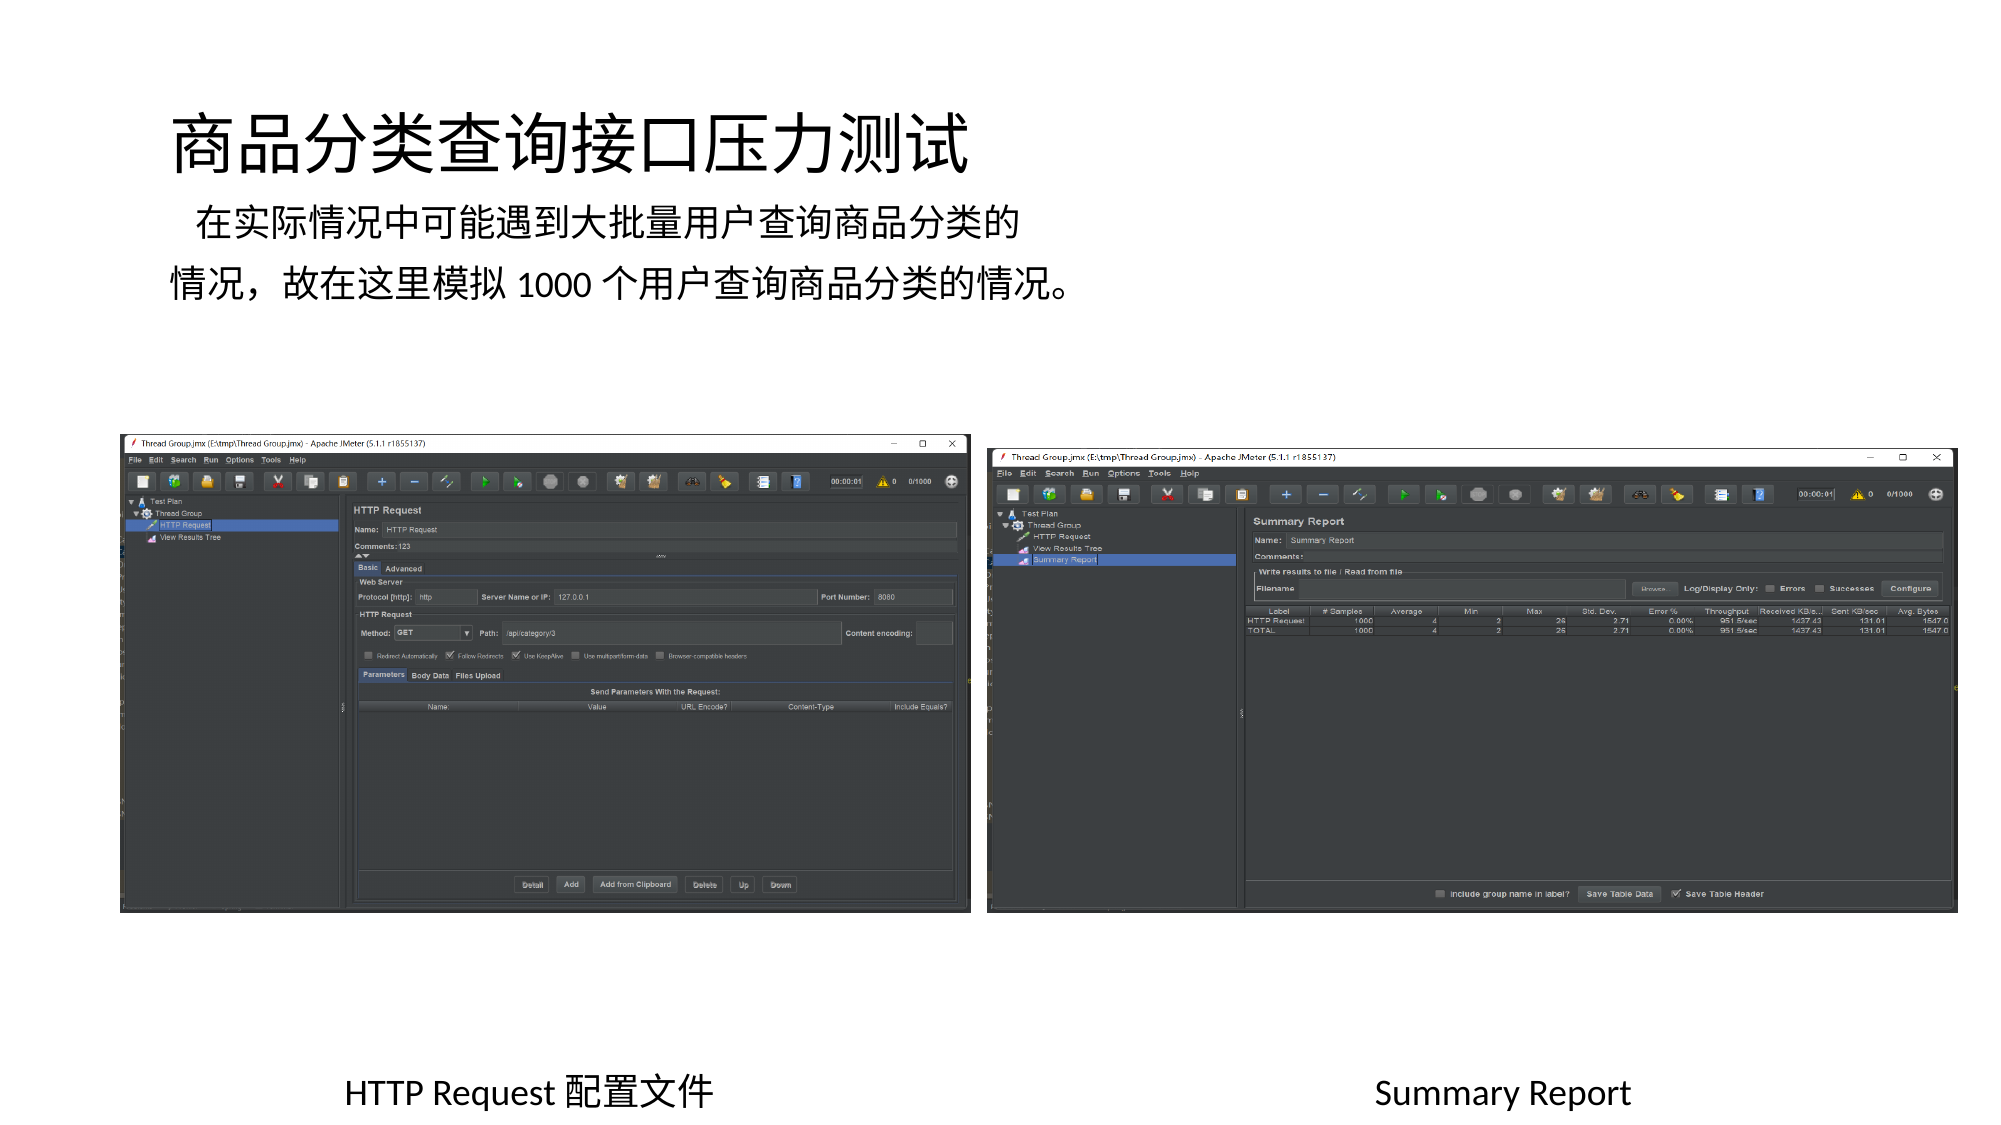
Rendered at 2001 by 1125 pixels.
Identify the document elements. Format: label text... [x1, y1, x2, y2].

picture [120, 434, 971, 913]
text_box Summary Report [1360, 1060, 1648, 1121]
picture [987, 448, 1958, 913]
list 商品分类查询接口压力测试 在实际情况中可能遇到大批量用户查询商品分类的 情况，故在这里模拟1000个用户查询商品分类的情况。 [154, 103, 1880, 818]
text_box HTTP Request配置文件 [329, 1060, 730, 1121]
